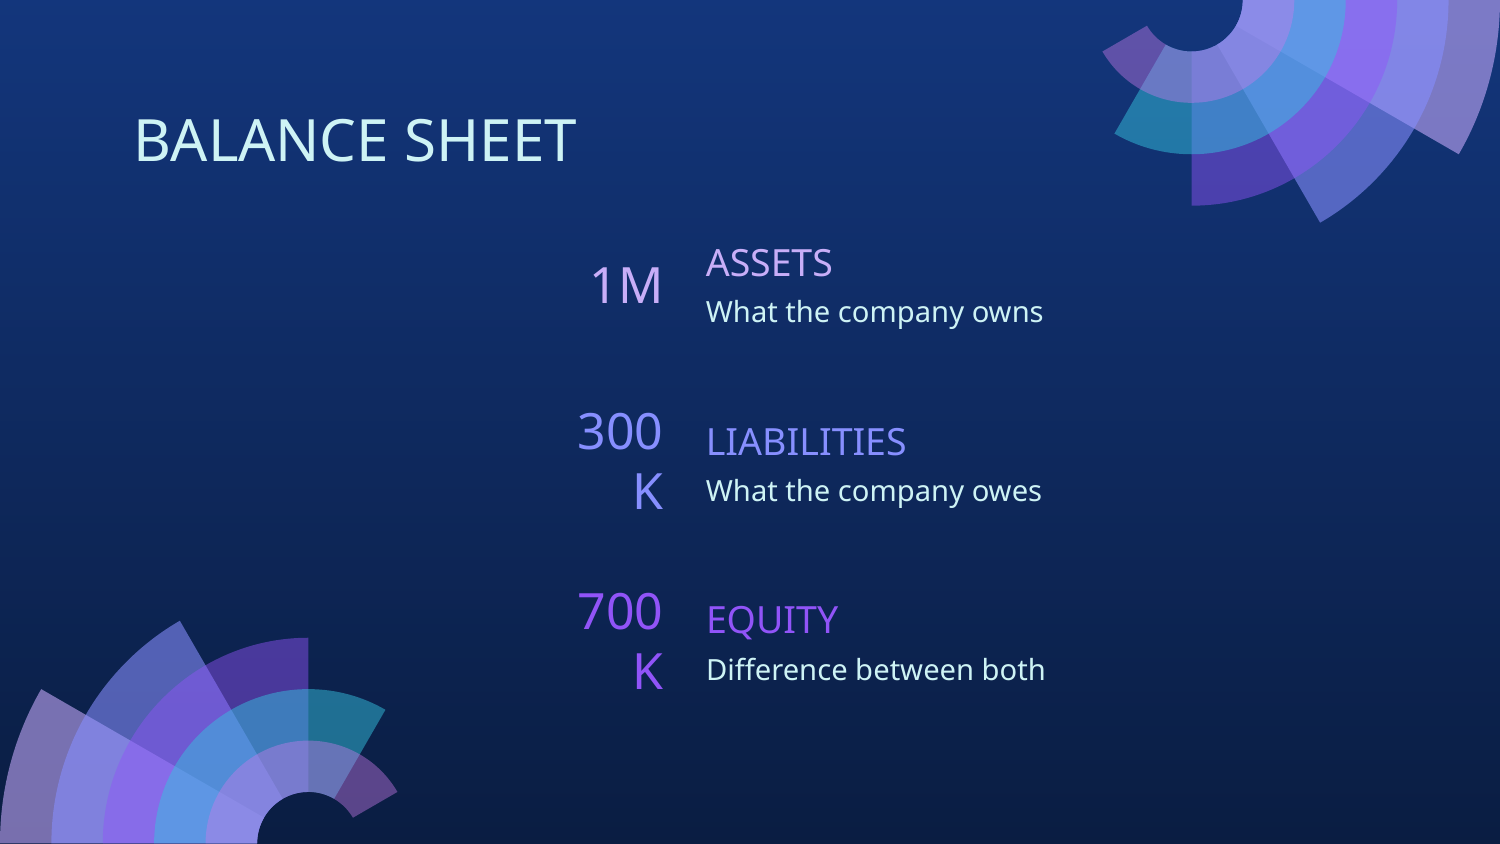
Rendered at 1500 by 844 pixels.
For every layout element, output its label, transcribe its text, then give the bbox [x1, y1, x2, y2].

subtitle LIABILITIES [690, 413, 1071, 457]
title 700K [546, 592, 679, 687]
subtitle EQUITY [690, 592, 1071, 636]
subtitle Difference between both [690, 636, 1071, 687]
title BALANCE SHEET [118, 88, 1382, 183]
subtitle What the company owes [690, 457, 1071, 508]
subtitle What the company owns [690, 278, 1071, 329]
title 300K [546, 412, 679, 507]
title 1M [546, 236, 679, 331]
subtitle ASSETS [690, 234, 1071, 278]
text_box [170, 686, 221, 691]
